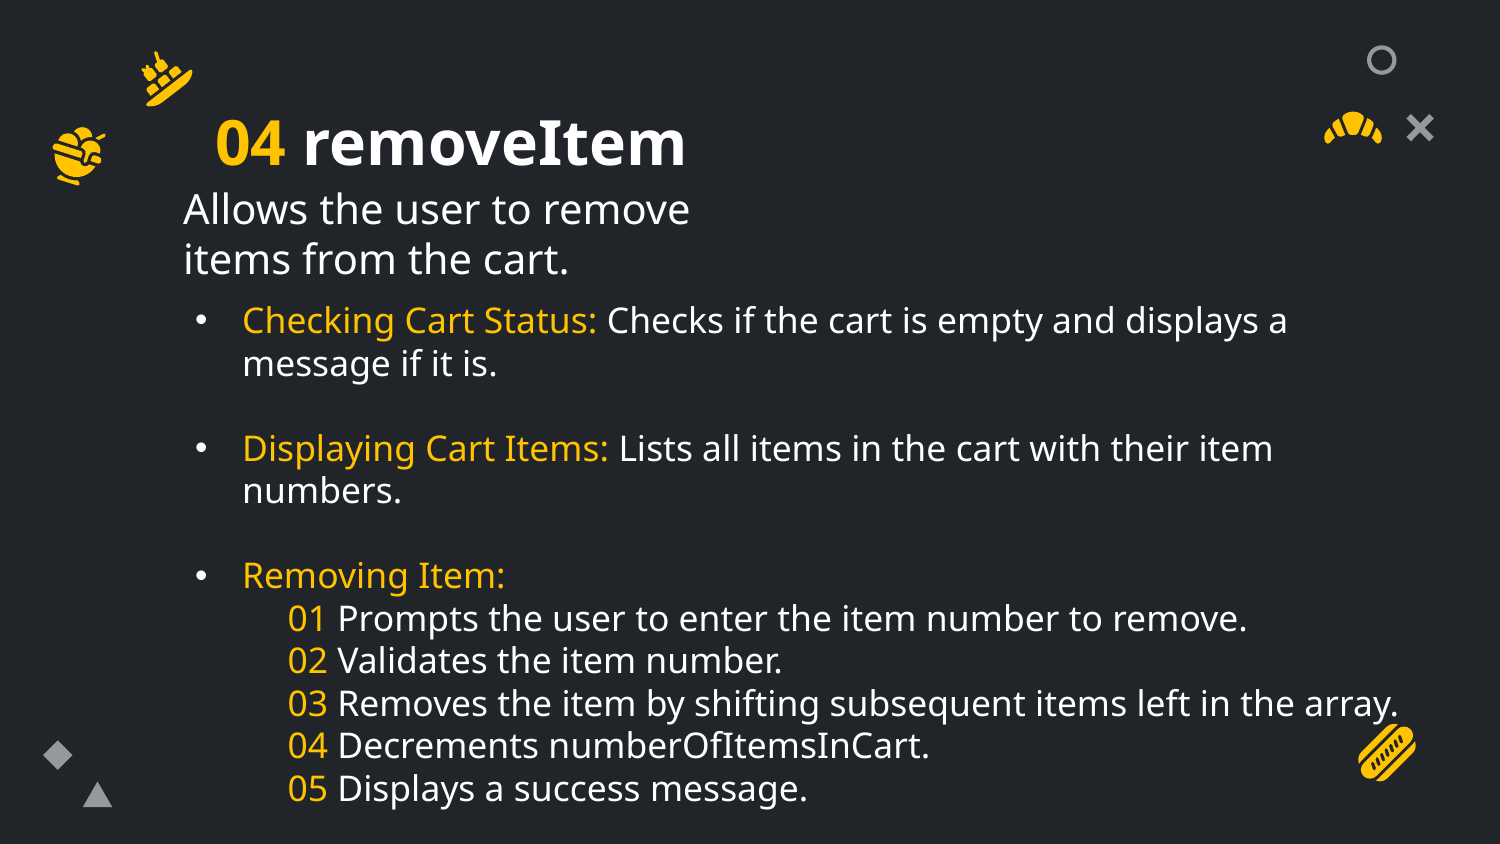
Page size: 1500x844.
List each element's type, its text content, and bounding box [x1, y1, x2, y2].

title 04 removeItem [135, 88, 768, 167]
subtitle Allows the user to remove items from the cart. [168, 167, 777, 307]
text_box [1324, 111, 1383, 145]
subtitle Checking Cart Status: Checks if the cart is empty and displays a message if it is. Displaying Cart Items: Lists all items in the cart with their item numbers. Removing Item: 01 Prompts the user to enter the item number to remove. 02 Validates the item number. 03 Removes the item by shifting subsequent items left in the array. 04 Decrements numberOfItemsInCart. 05 Displays a success message. Displaying Updated Cart: Lists the updated cart items after removal. [180, 283, 1441, 733]
